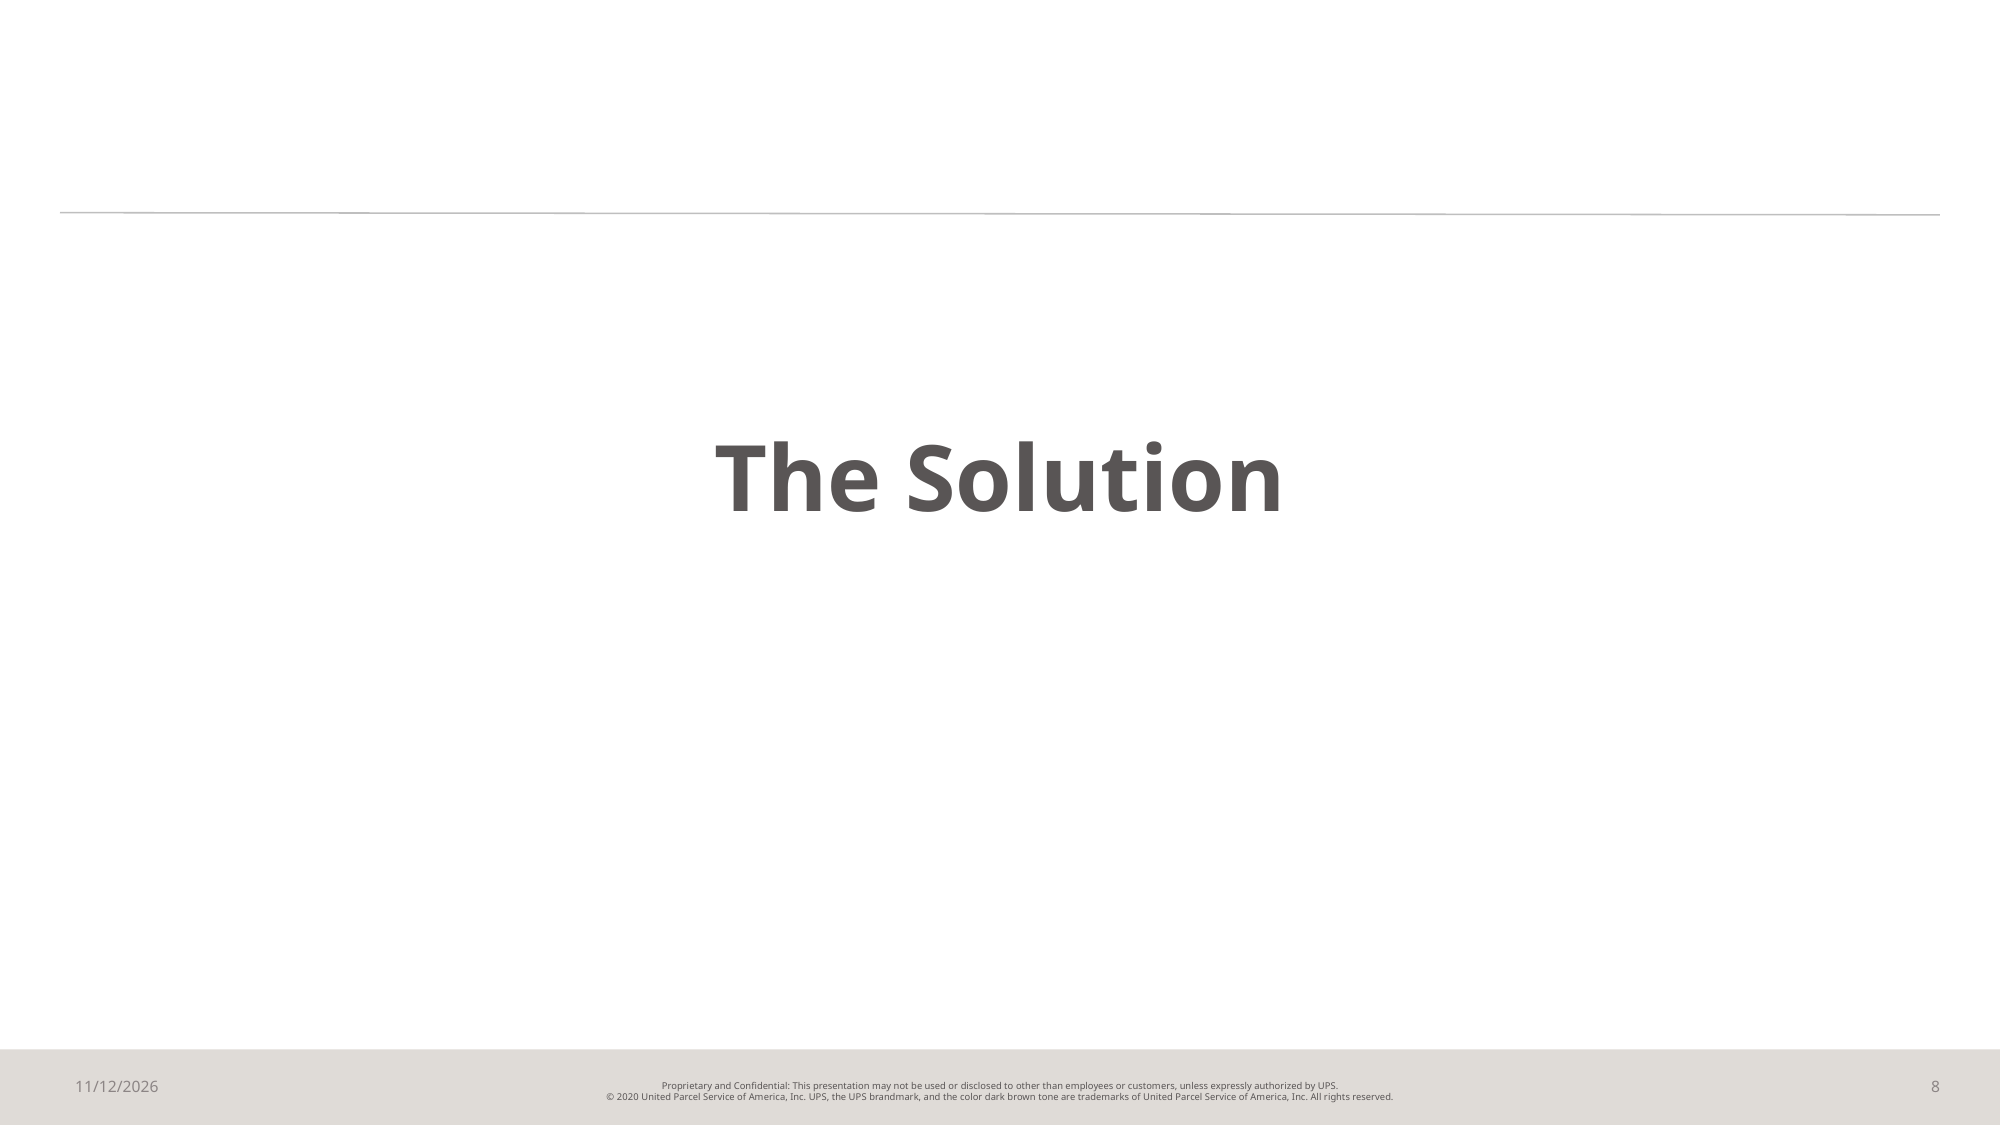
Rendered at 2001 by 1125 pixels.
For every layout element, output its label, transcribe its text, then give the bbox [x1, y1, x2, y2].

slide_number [75, 1064, 425, 1111]
slide_number 8 [1851, 1064, 1940, 1111]
title The Solution [60, 419, 1940, 575]
